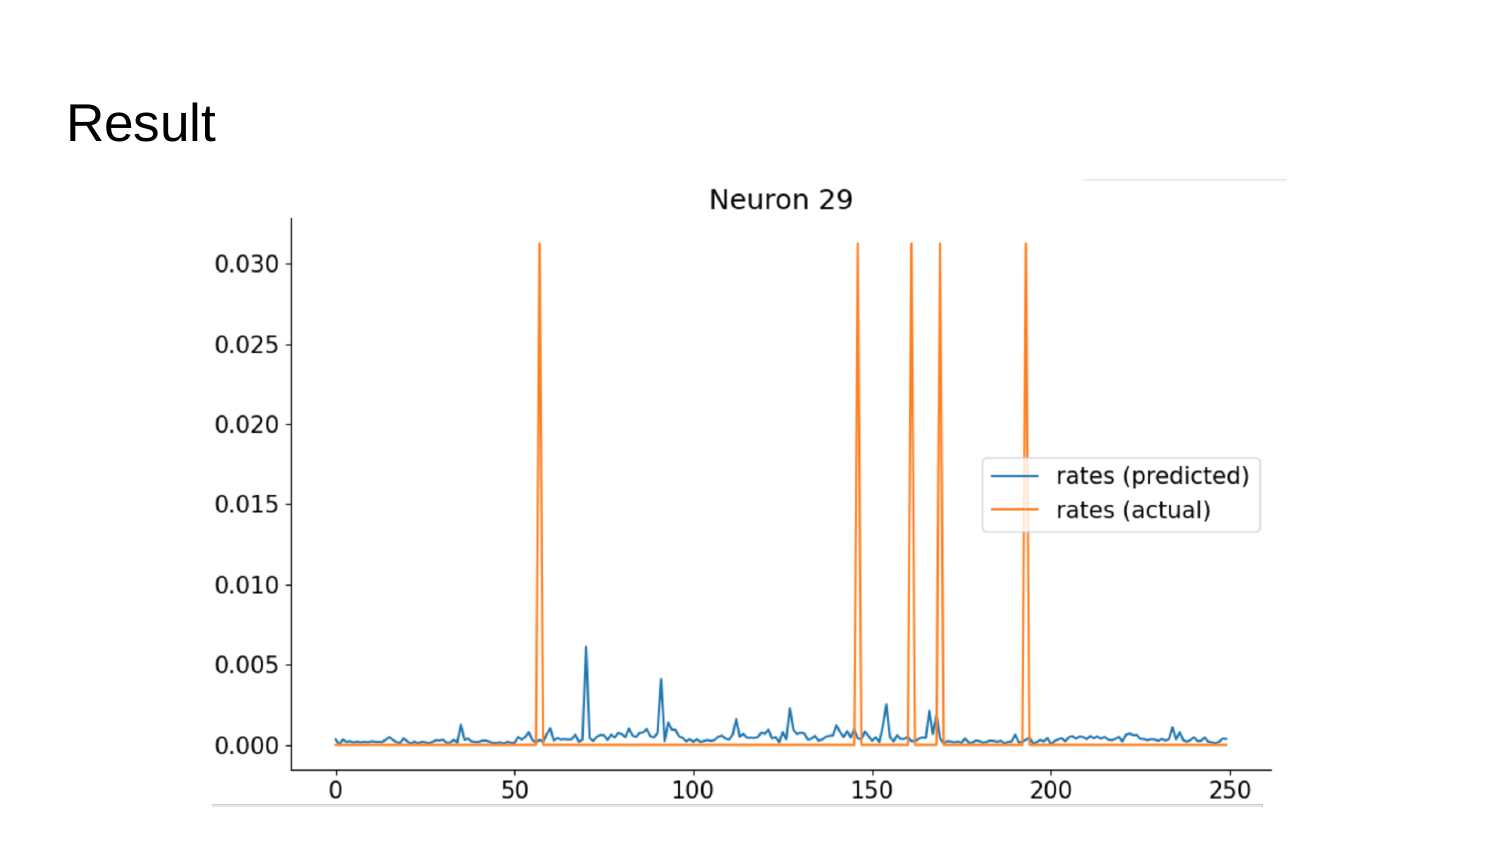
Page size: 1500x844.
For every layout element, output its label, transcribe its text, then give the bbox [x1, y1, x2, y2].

title Result [51, 72, 1449, 167]
picture [212, 179, 1288, 807]
